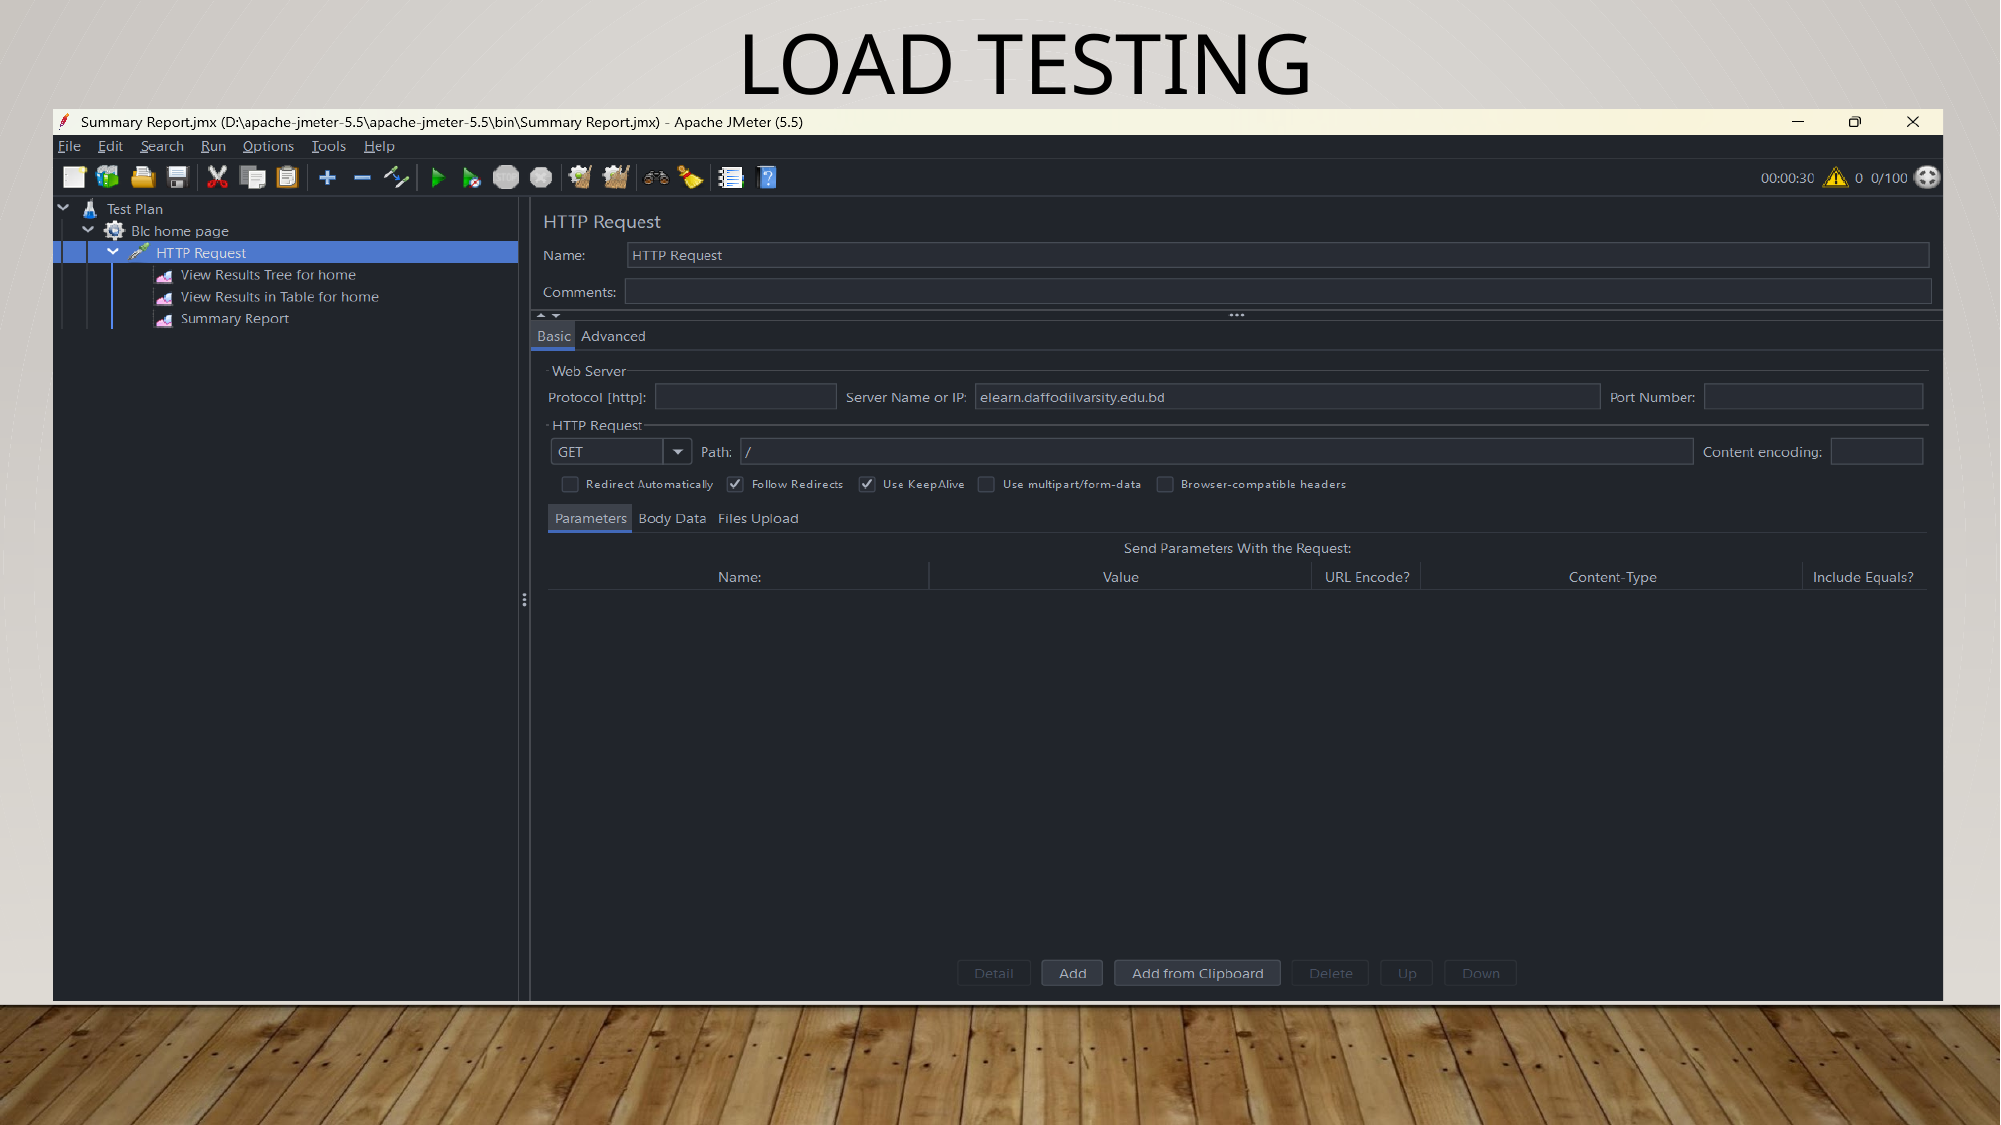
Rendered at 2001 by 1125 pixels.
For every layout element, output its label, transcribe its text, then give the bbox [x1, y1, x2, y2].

picture [52, 108, 1944, 1002]
text_box LOAD TESTING [238, 14, 1814, 106]
picture [0, 1005, 2000, 1125]
